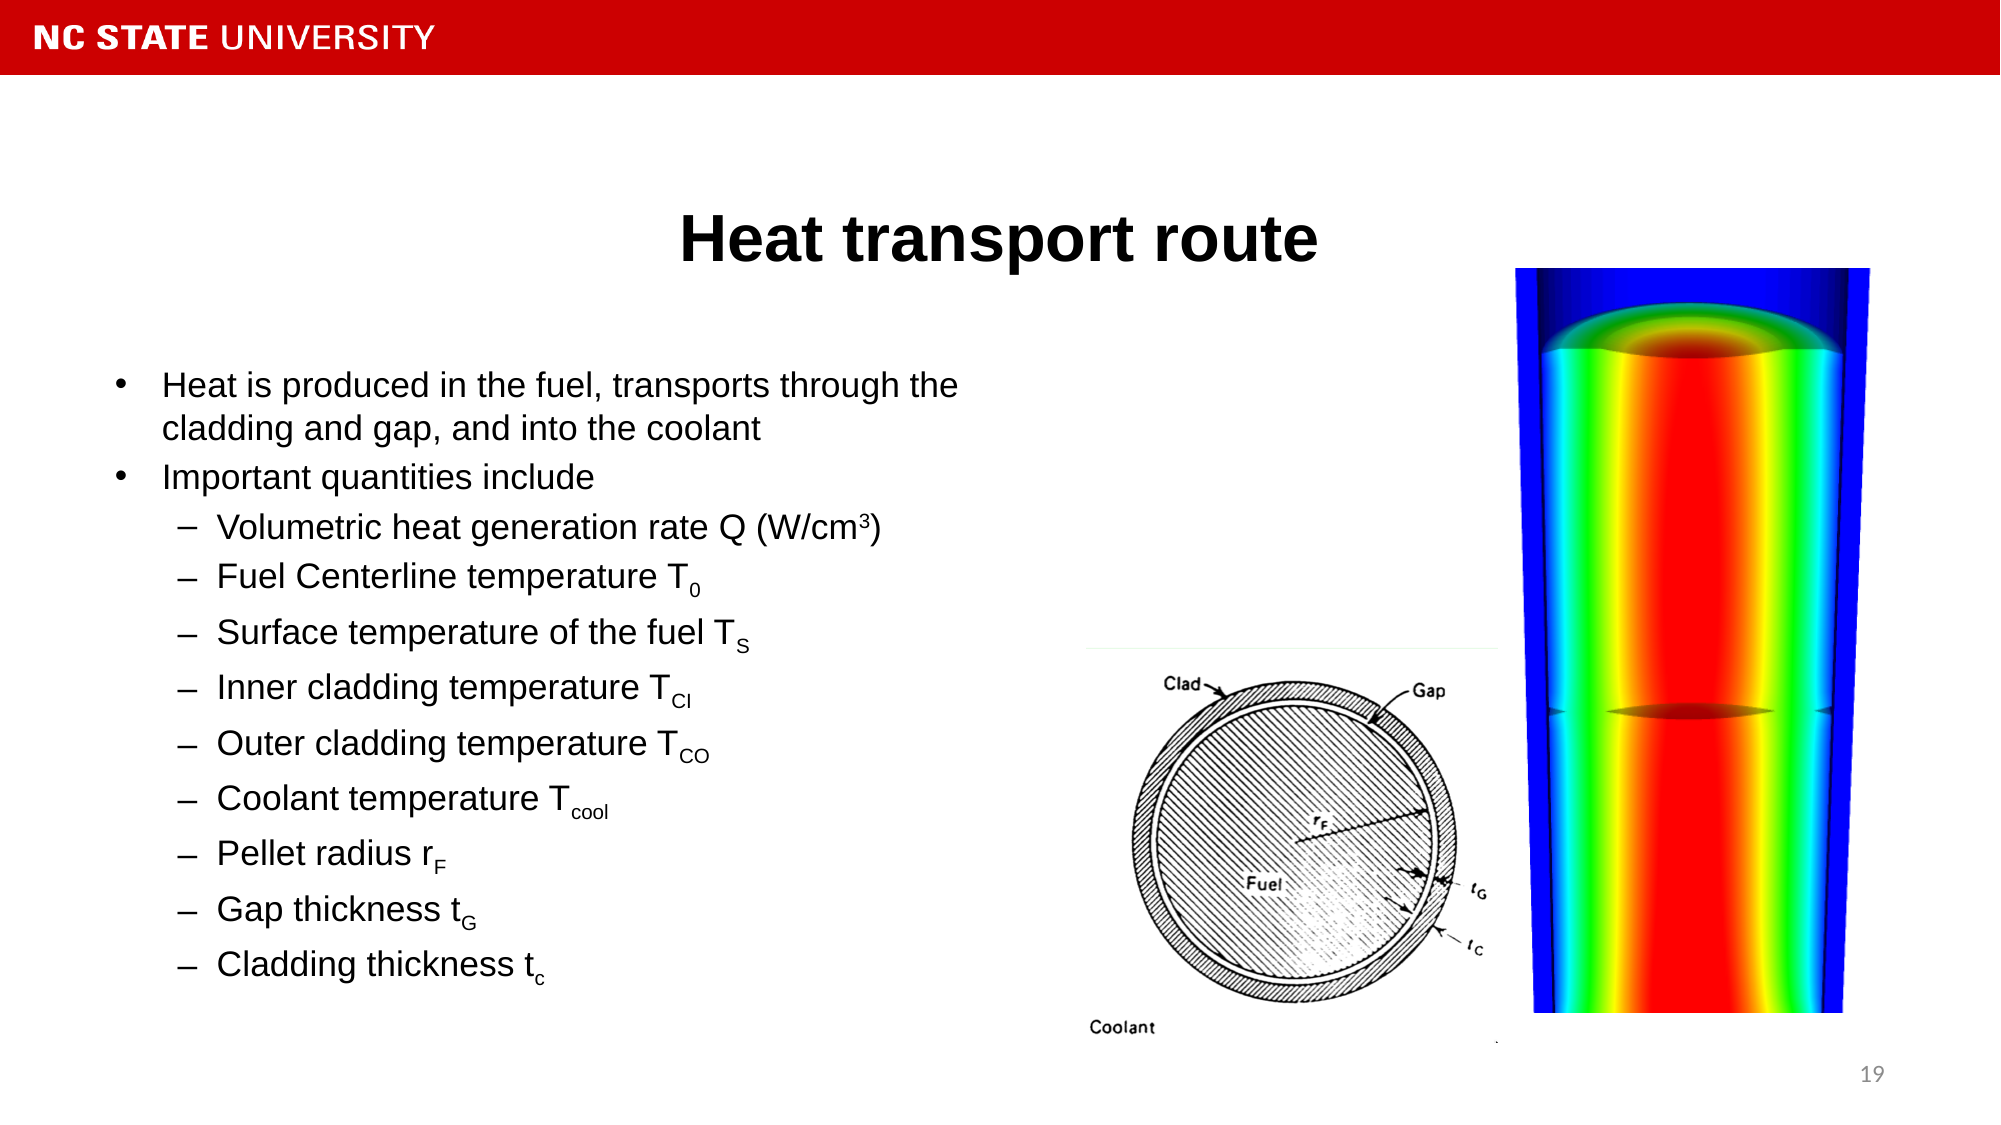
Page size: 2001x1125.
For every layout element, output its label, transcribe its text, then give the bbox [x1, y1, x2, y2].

title Heat transport route [99, 147, 1900, 323]
picture [0, 0, 2000, 75]
list Heat is produced in the fuel, transports through the cladding and gap, and into the coolant Important quantities include Volumetric heat generation rate Q (W/cm3) Fuel Centerline temperature T0 Surface temperature of the fuel TS Inner cladding temperature TCI Outer cladding temperature TCO Coolant temperature Tcool Pellet radius rF Gap thickness tG Cladding thickness tc [99, 354, 1087, 1005]
slide_number 19 [1433, 1042, 1900, 1103]
picture [1086, 646, 1498, 1043]
picture [1507, 268, 1881, 1013]
